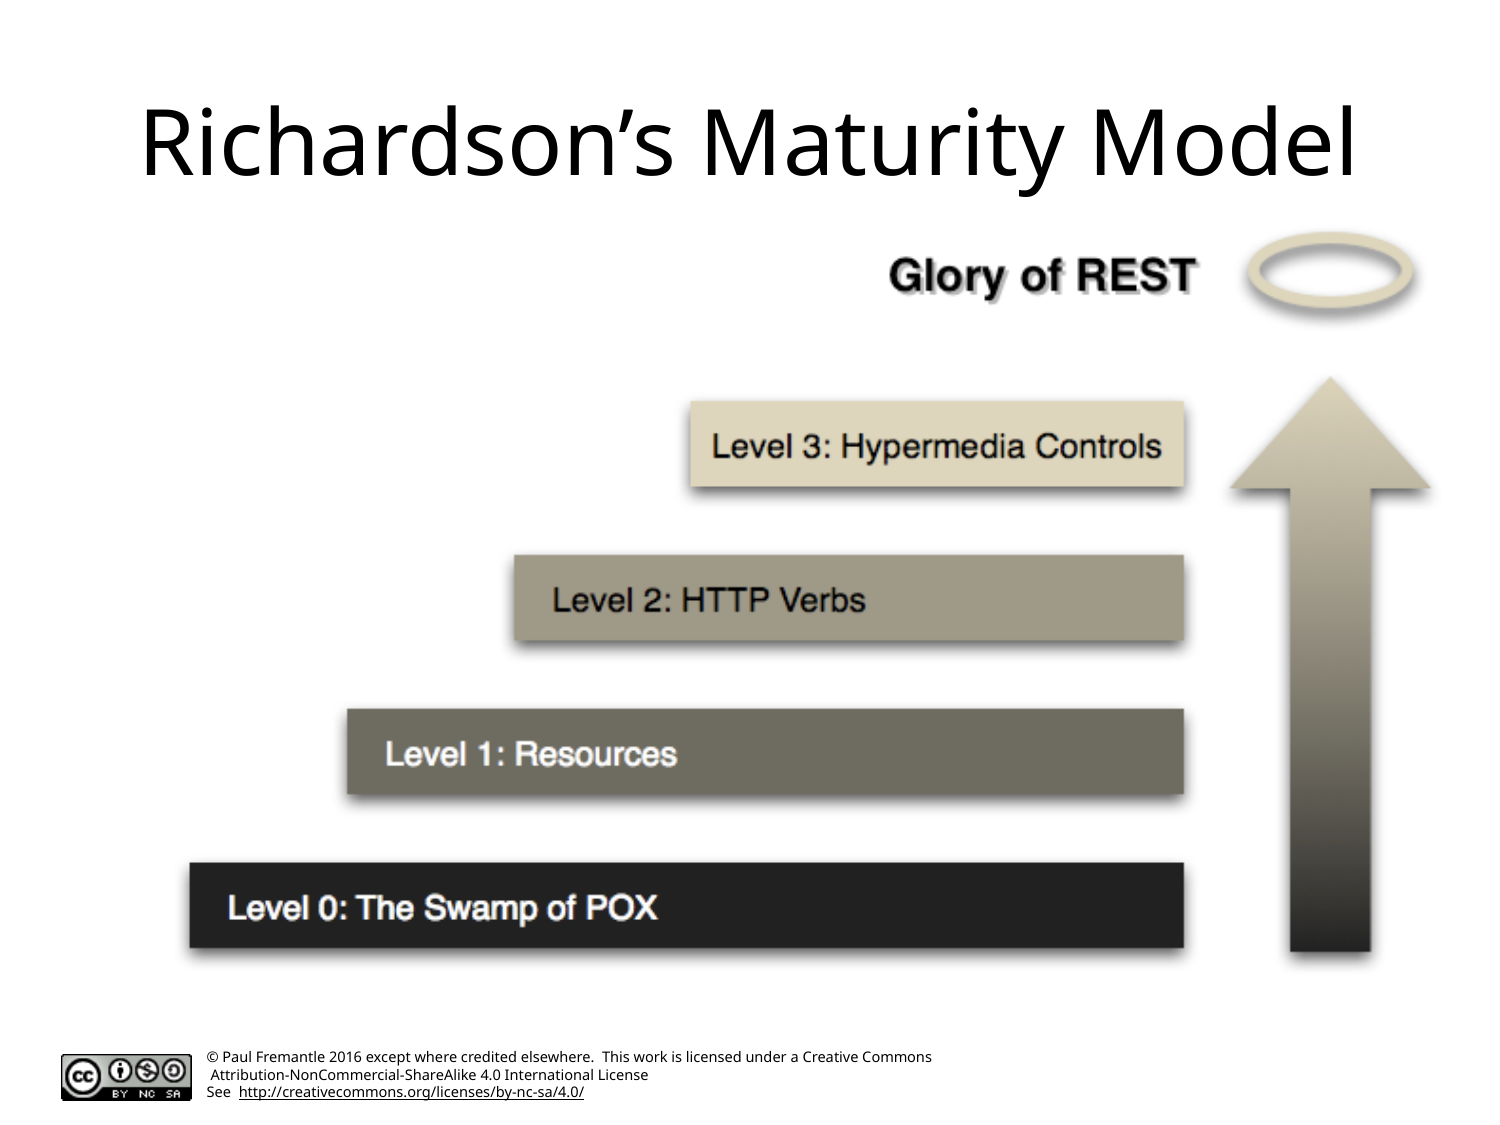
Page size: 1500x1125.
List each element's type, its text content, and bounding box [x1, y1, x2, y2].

title Richardson’s Maturity Model [75, 45, 1425, 233]
picture [61, 1054, 192, 1101]
picture [172, 221, 1451, 978]
